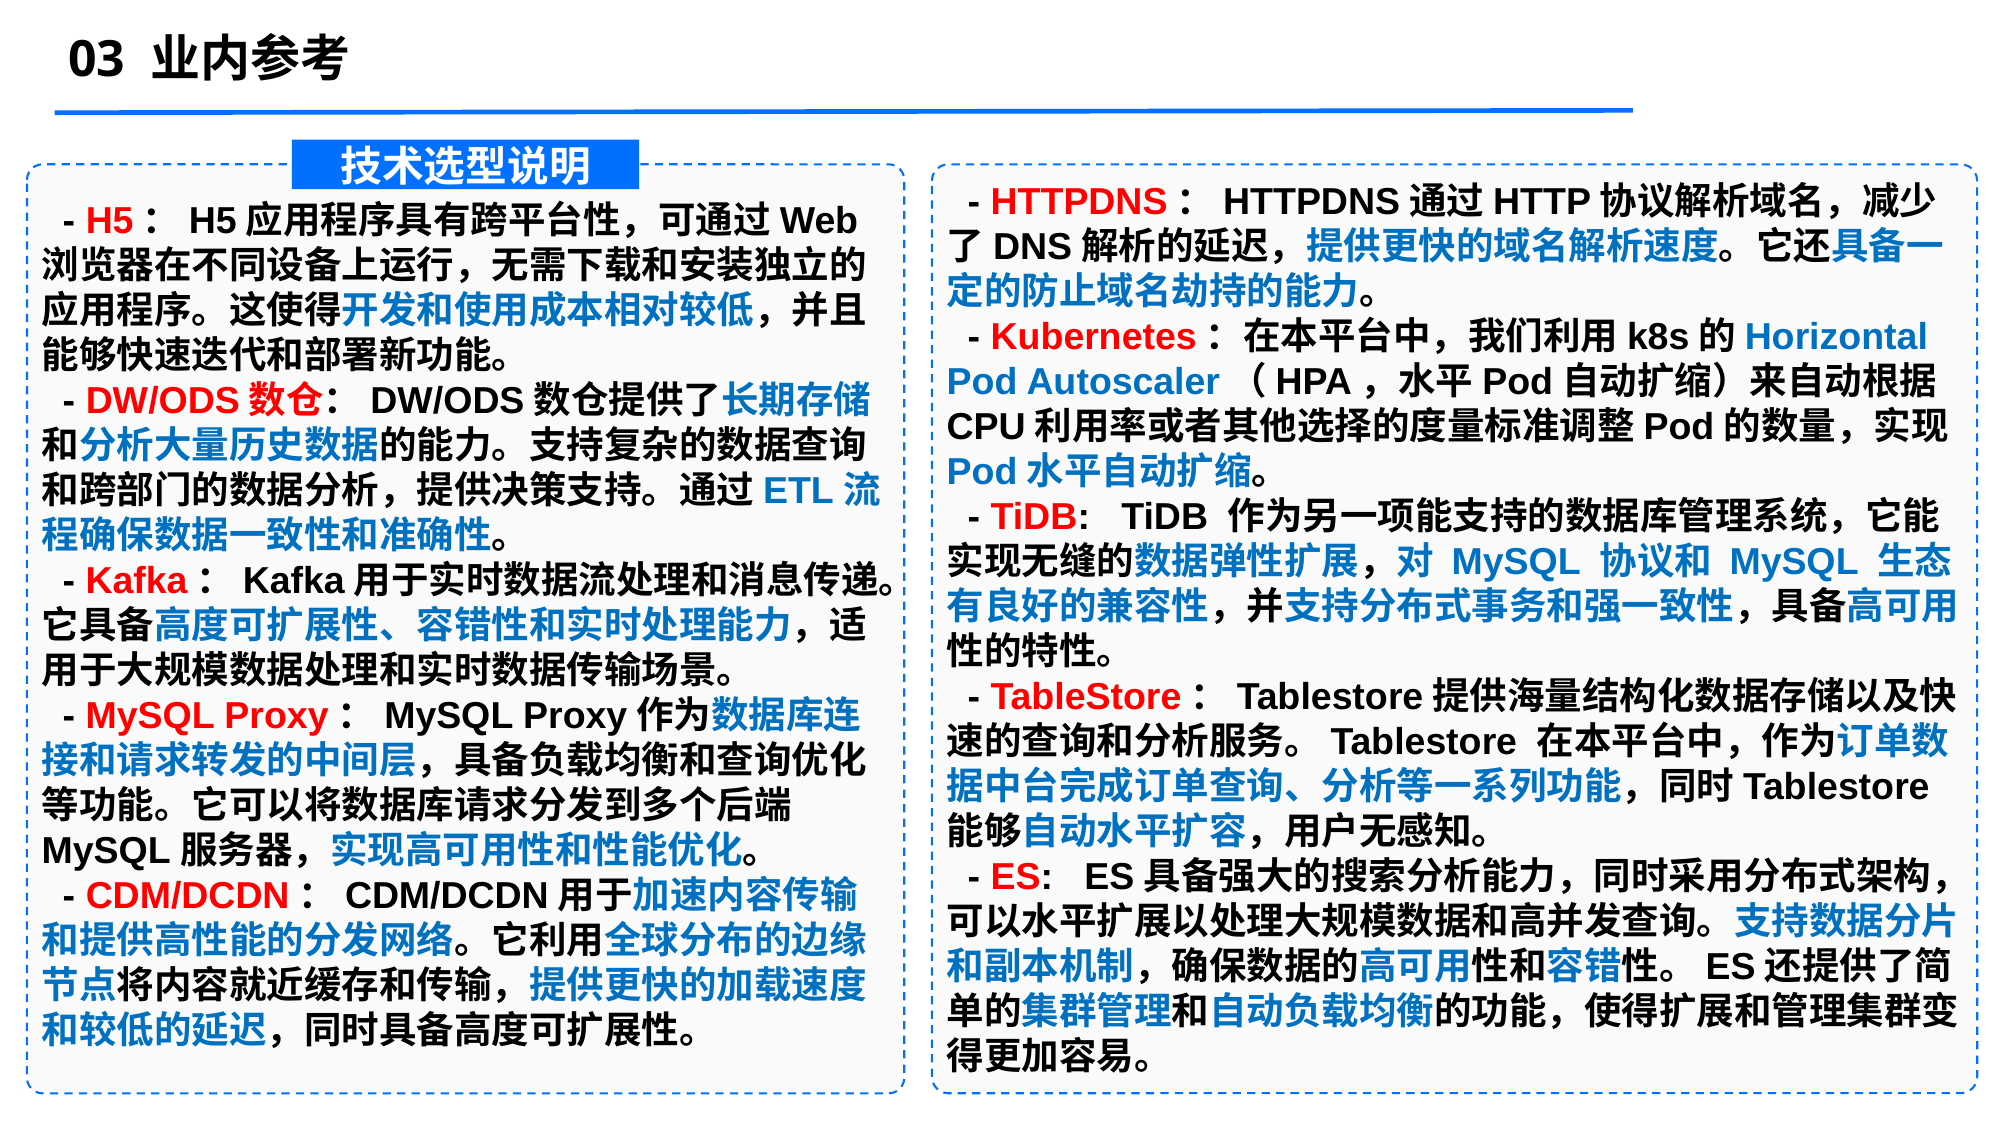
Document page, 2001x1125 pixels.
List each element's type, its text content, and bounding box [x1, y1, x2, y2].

text_box - H5：H5应用程序具有跨平台性，可通过Web浏览器在不同设备上运行，无需下载和安装独立的应用程序。这使得开发和使用成本相对较低，并且能够快速迭代和部署新功能。 - DW/ODS数仓：DW/ODS数仓提供了长期存储和分析大量历史数据的能力。支持复杂的数据查询和跨部门的数据分析，提供决策支持。通过ETL流程确保数据一致性和准确性。 - Kafka：Kafka用于实时数据流处理和消息传递。它具备高度可扩展性、容错性和实时处理能力，适用于大规模数据处理和实时数据传输场景。 - MySQL Proxy：MySQL Proxy作为数据库连接和请求转发的中间层，具备负载均衡和查询优化等功能。它可以将数据库请求分发到多个后端MySQL服务器，实现高可用性和性能优化。 - CDM/DCDN：CDM/DCDN用于加速内容传输和提供高性能的分发网络。它利用全球分布的边缘节点将内容就近缓存和传输，提供更快的加载速度和较低的延迟，同时具备高度可扩展性。 [26, 189, 903, 1104]
text_box 03 业内参考 [53, 19, 365, 95]
text_box [25, 163, 291, 192]
text_box [640, 163, 906, 1087]
text_box 技术选型说明 [291, 139, 640, 189]
text_box [936, 163, 1973, 169]
text_box [932, 1085, 1977, 1095]
text_box - HTTPDNS：HTTPDNS通过HTTP协议解析域名，减少了DNS解析的延迟，提供更快的域名解析速度。它还具备一定的防止域名劫持的能力。 - Kubernetes：在本平台中，我们利用k8s的Horizontal Pod Autoscaler（HPA，水平Pod自动扩缩）来自动根据CPU利用率或者其他选择的度量标准调整Pod的数量，实现Pod水平自动扩缩。 - TiDB: TiDB 作为另一项能支持的数据库管理系统，它能实现无缝的数据弹性扩展，对 MySQL 协议和 MySQL 生态有良好的兼容性，并支持分布式事务和强一致性，具备高可用性的特性。 - TableStore：Tablestore提供海量结构化数据存储以及快速的查询和分析服务。Tablestore 在本平台中，作为订单数据中台完成订单查询、分析等一系列功能，同时Tablestore 能够自动水平扩容，用户无感知。 - ES: ES具备强大的搜索分析能力，同时采用分布式架构，可以水平扩展以处理大规模数据和高并发查询。支持数据分片和副本机制，确保数据的高可用性和容错性。ES还提供了简单的集群管理和自动负载均衡的功能，使得扩展和管理集群变得更加容易。 [931, 169, 1986, 1085]
